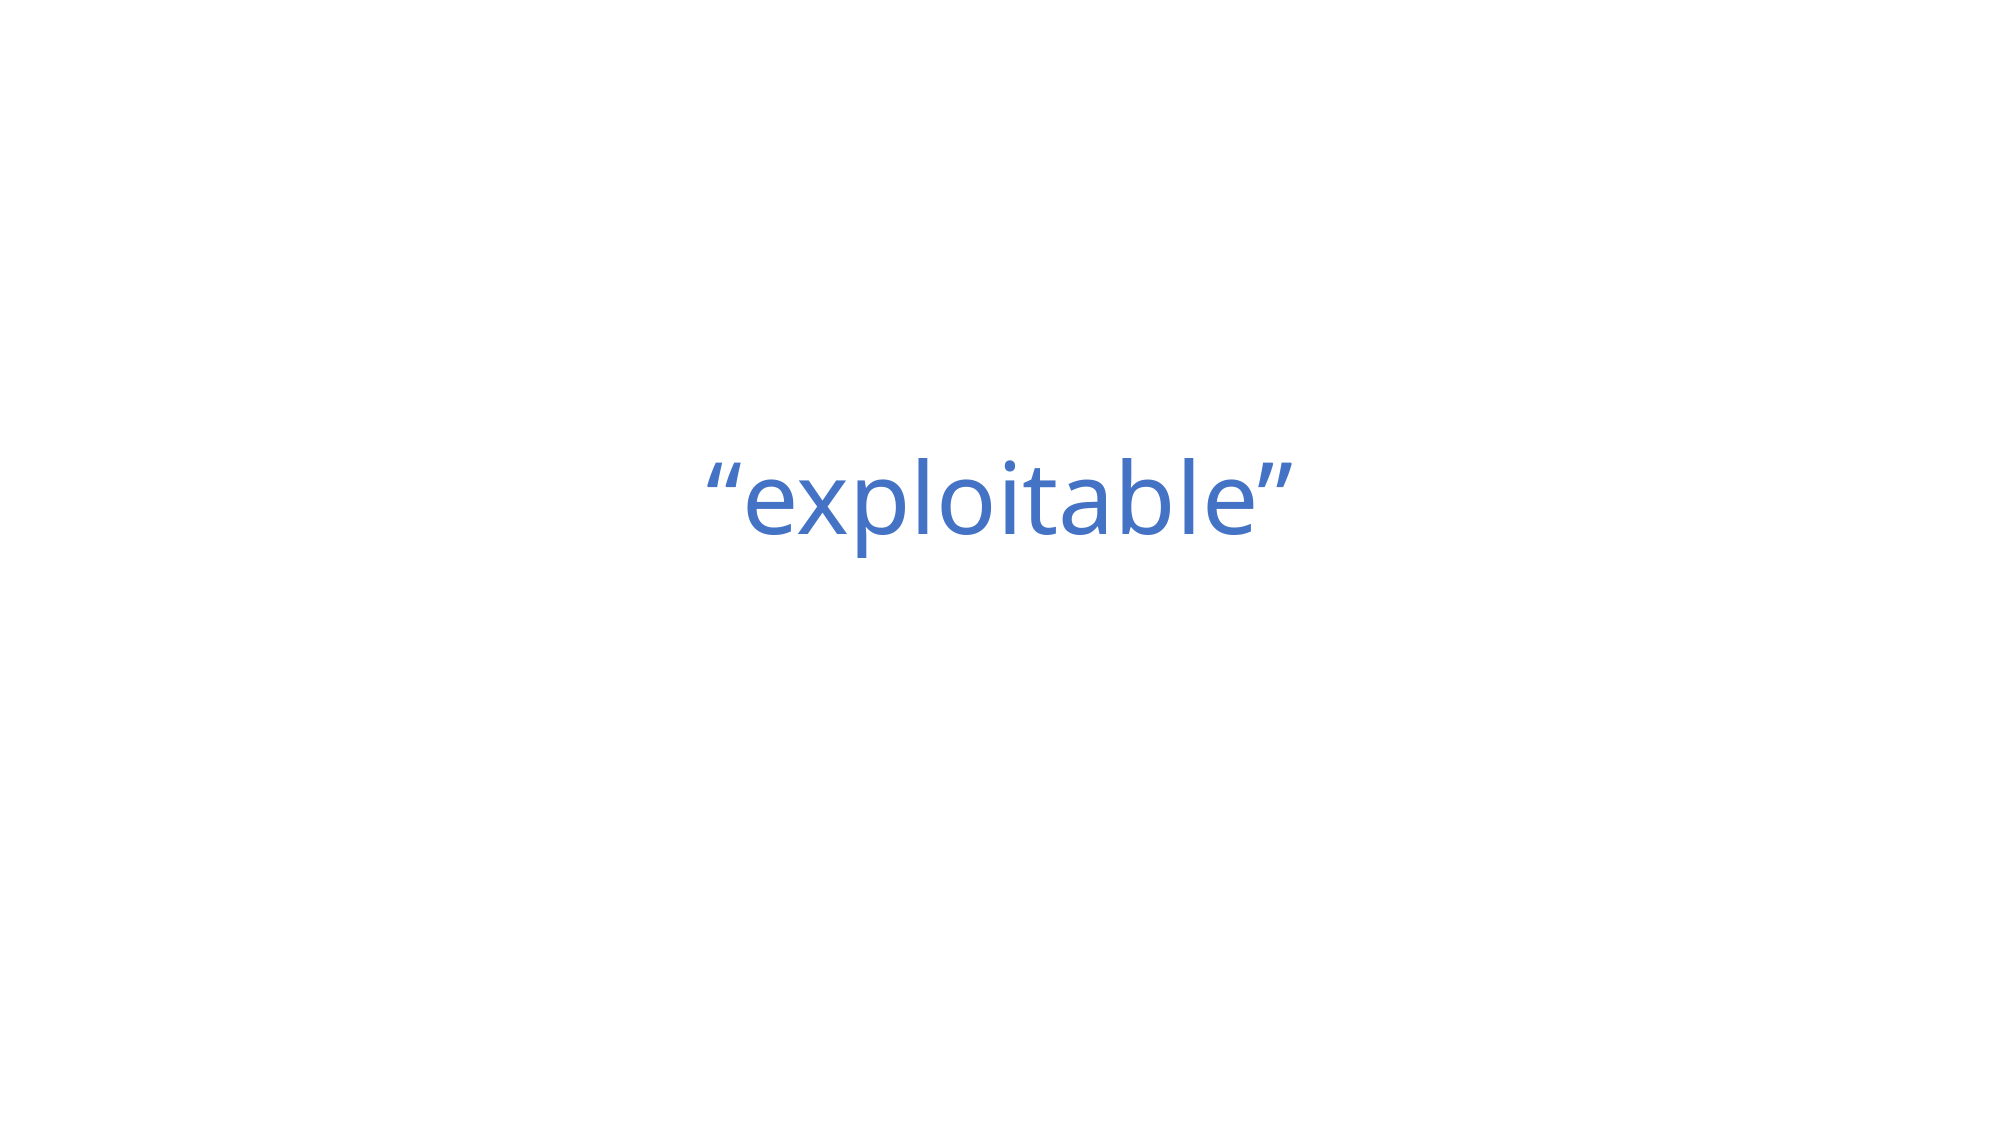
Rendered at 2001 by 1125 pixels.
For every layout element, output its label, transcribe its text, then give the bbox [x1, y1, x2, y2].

title “exploitable” [145, 371, 1855, 634]
